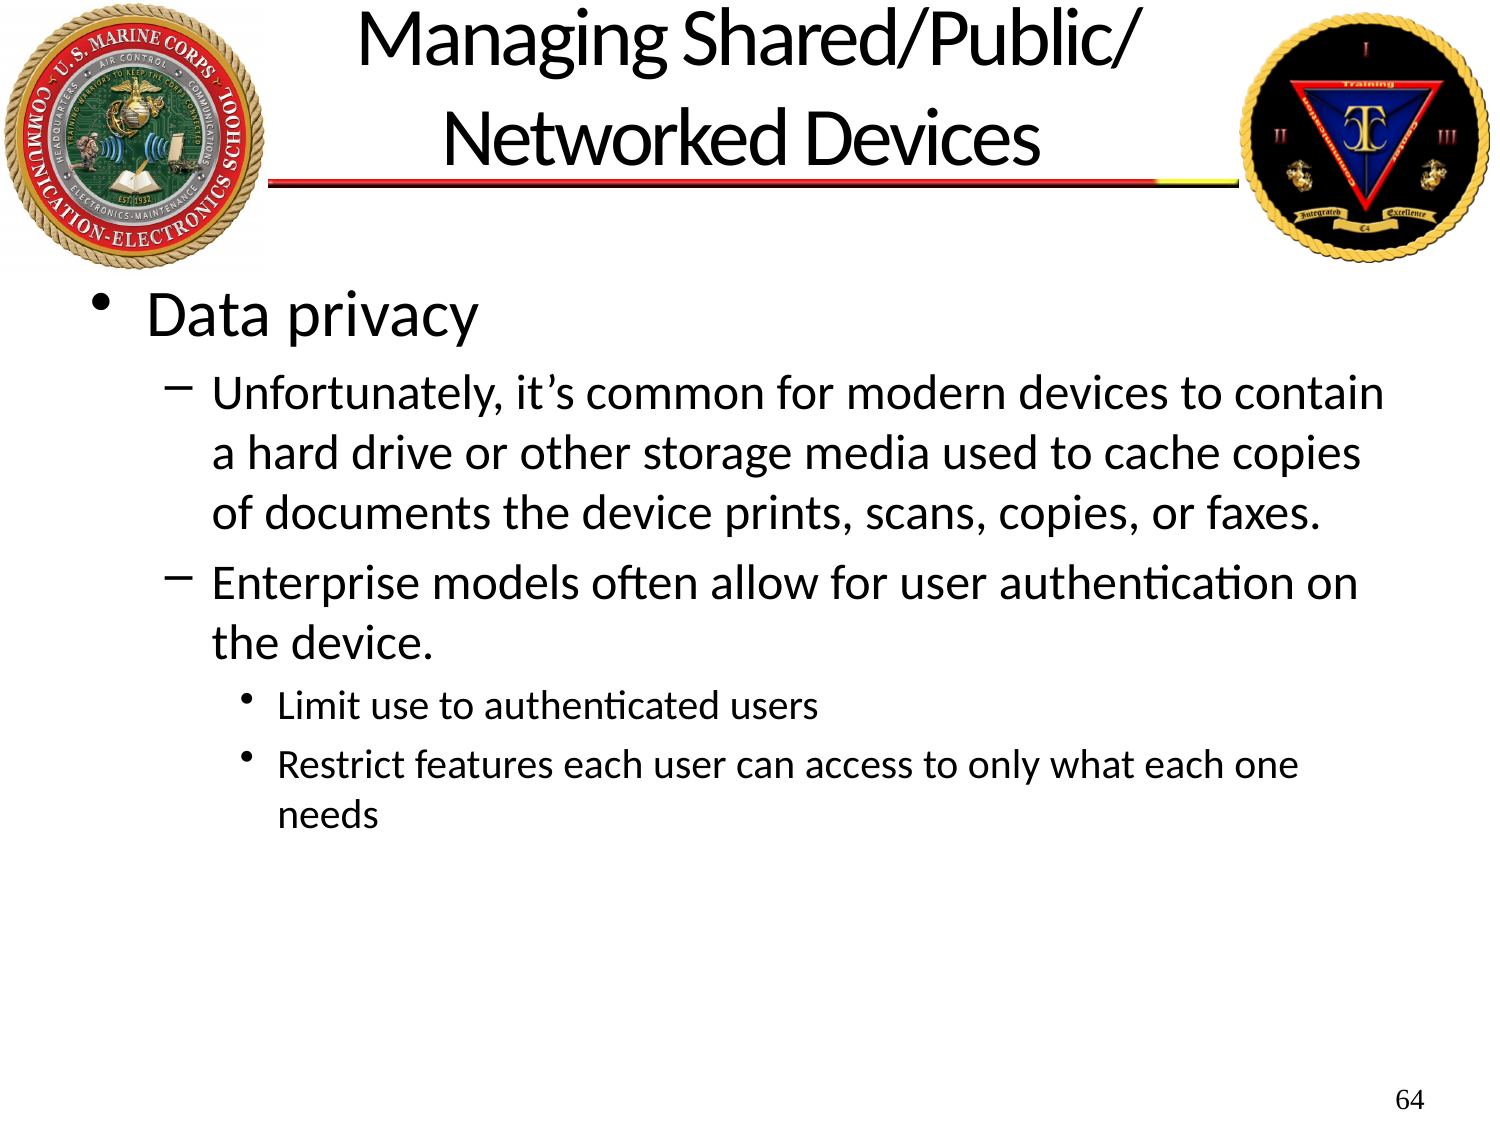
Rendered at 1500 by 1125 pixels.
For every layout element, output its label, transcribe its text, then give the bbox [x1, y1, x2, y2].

list Data privacy Unfortunately, it’s common for modern devices to contain a hard drive or other storage media used to cache copies of documents the device prints, scans, copies, or faxes. Enterprise models often allow for user authentication on the device. Limit use to authenticated users Restrict features each user can access to only what each one needs [75, 262, 1425, 1005]
title Managing Shared/Public/ Networked Devices [75, 0, 1425, 163]
picture [0, 0, 1490, 274]
